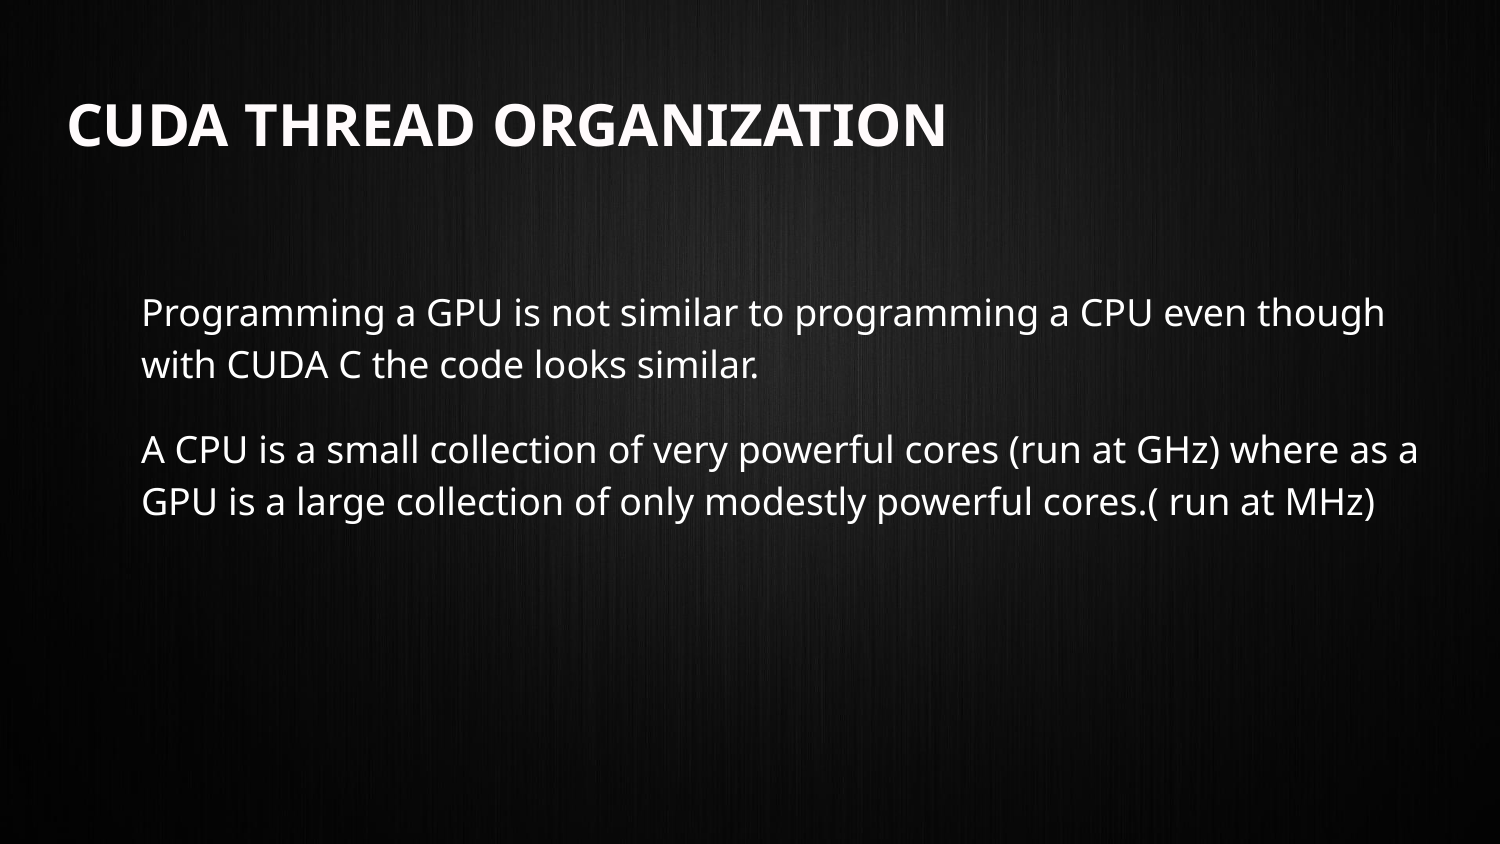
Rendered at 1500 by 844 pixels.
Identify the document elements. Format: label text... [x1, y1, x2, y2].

list Programming a GPU is not similar to programming a CPU even though with CUDA C the code looks similar. A CPU is a small collection of very powerful cores (run at GHz) where as a GPU is a large collection of only modestly powerful cores.( run at MHz) [51, 189, 1449, 750]
title CUDA THREAD ORGANIZATION [51, 72, 1449, 167]
picture [0, 0, 1500, 844]
